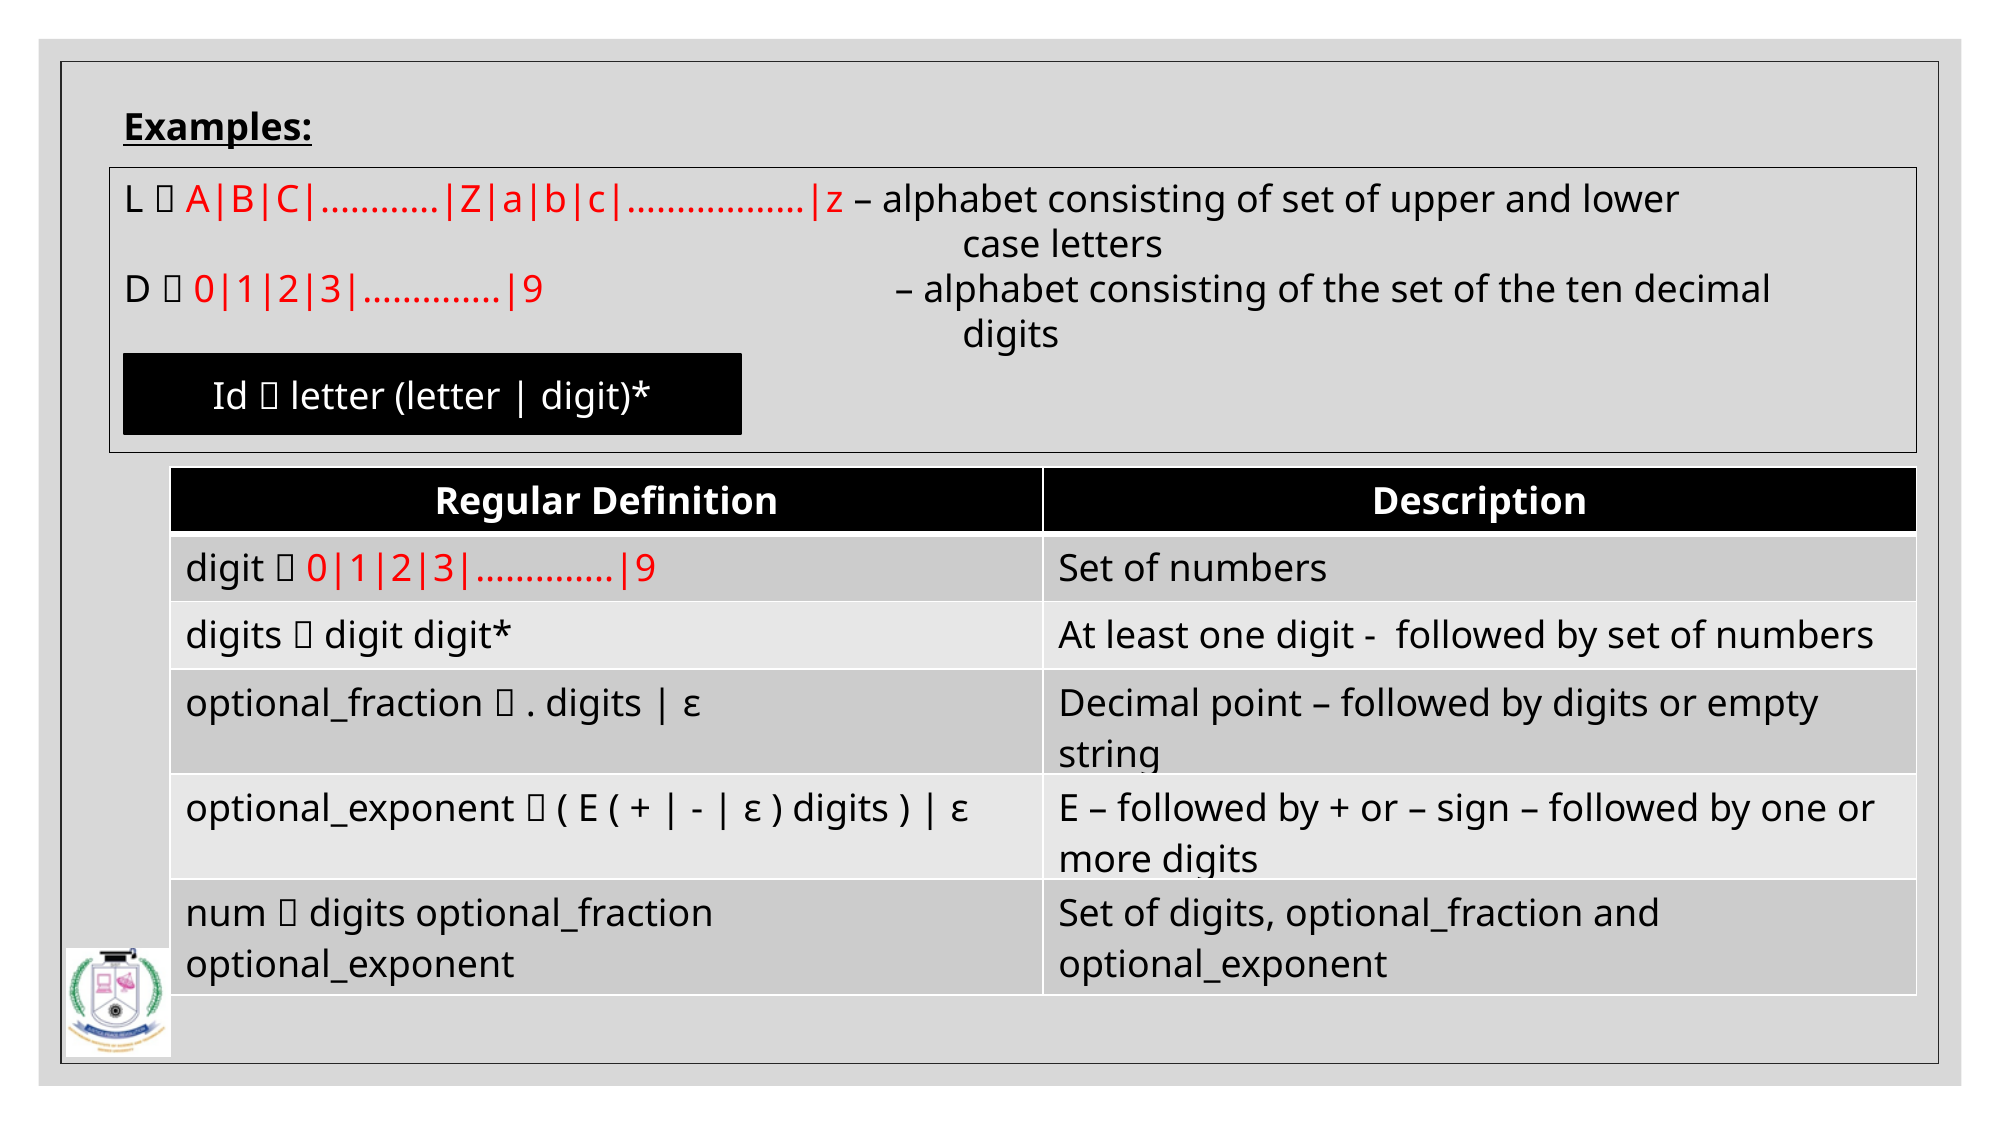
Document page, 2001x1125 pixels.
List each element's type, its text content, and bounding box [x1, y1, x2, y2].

text_box Id  letter (letter | digit)* [123, 353, 742, 435]
picture [66, 948, 171, 1057]
table_header Description [1044, 468, 1916, 531]
table_cell Decimal point – followed by digits or empty string [1044, 670, 1916, 773]
table_cell At least one digit - followed by set of numbers [1044, 602, 1916, 668]
table_cell digit  0|1|2|3|…………..|9 [171, 537, 1042, 601]
table_header Regular Definition [171, 468, 1042, 531]
text_box Examples: [108, 95, 328, 156]
text_box L  A|B|C|..……….|Z|a|b|c|…...…………|z – alphabet consisting of set of upper and lower case letters D  0|1|2|3|…………..|9 – alphabet consisting of the set of the ten decimal digits [109, 167, 1917, 453]
table_cell optional_fraction  . digits | ε [171, 670, 1042, 773]
table_cell optional_exponent  ( E ( + | - | ε ) digits ) | ε [171, 775, 1042, 878]
table_cell Set of numbers [1044, 537, 1916, 601]
table_cell num  digits optional_fraction optional_exponent [171, 880, 1042, 994]
table_cell Set of digits, optional_fraction and optional_exponent [1044, 880, 1916, 994]
table_cell digits  digit digit* [171, 602, 1042, 668]
table_cell E – followed by + or – sign – followed by one or more digits [1044, 775, 1916, 878]
